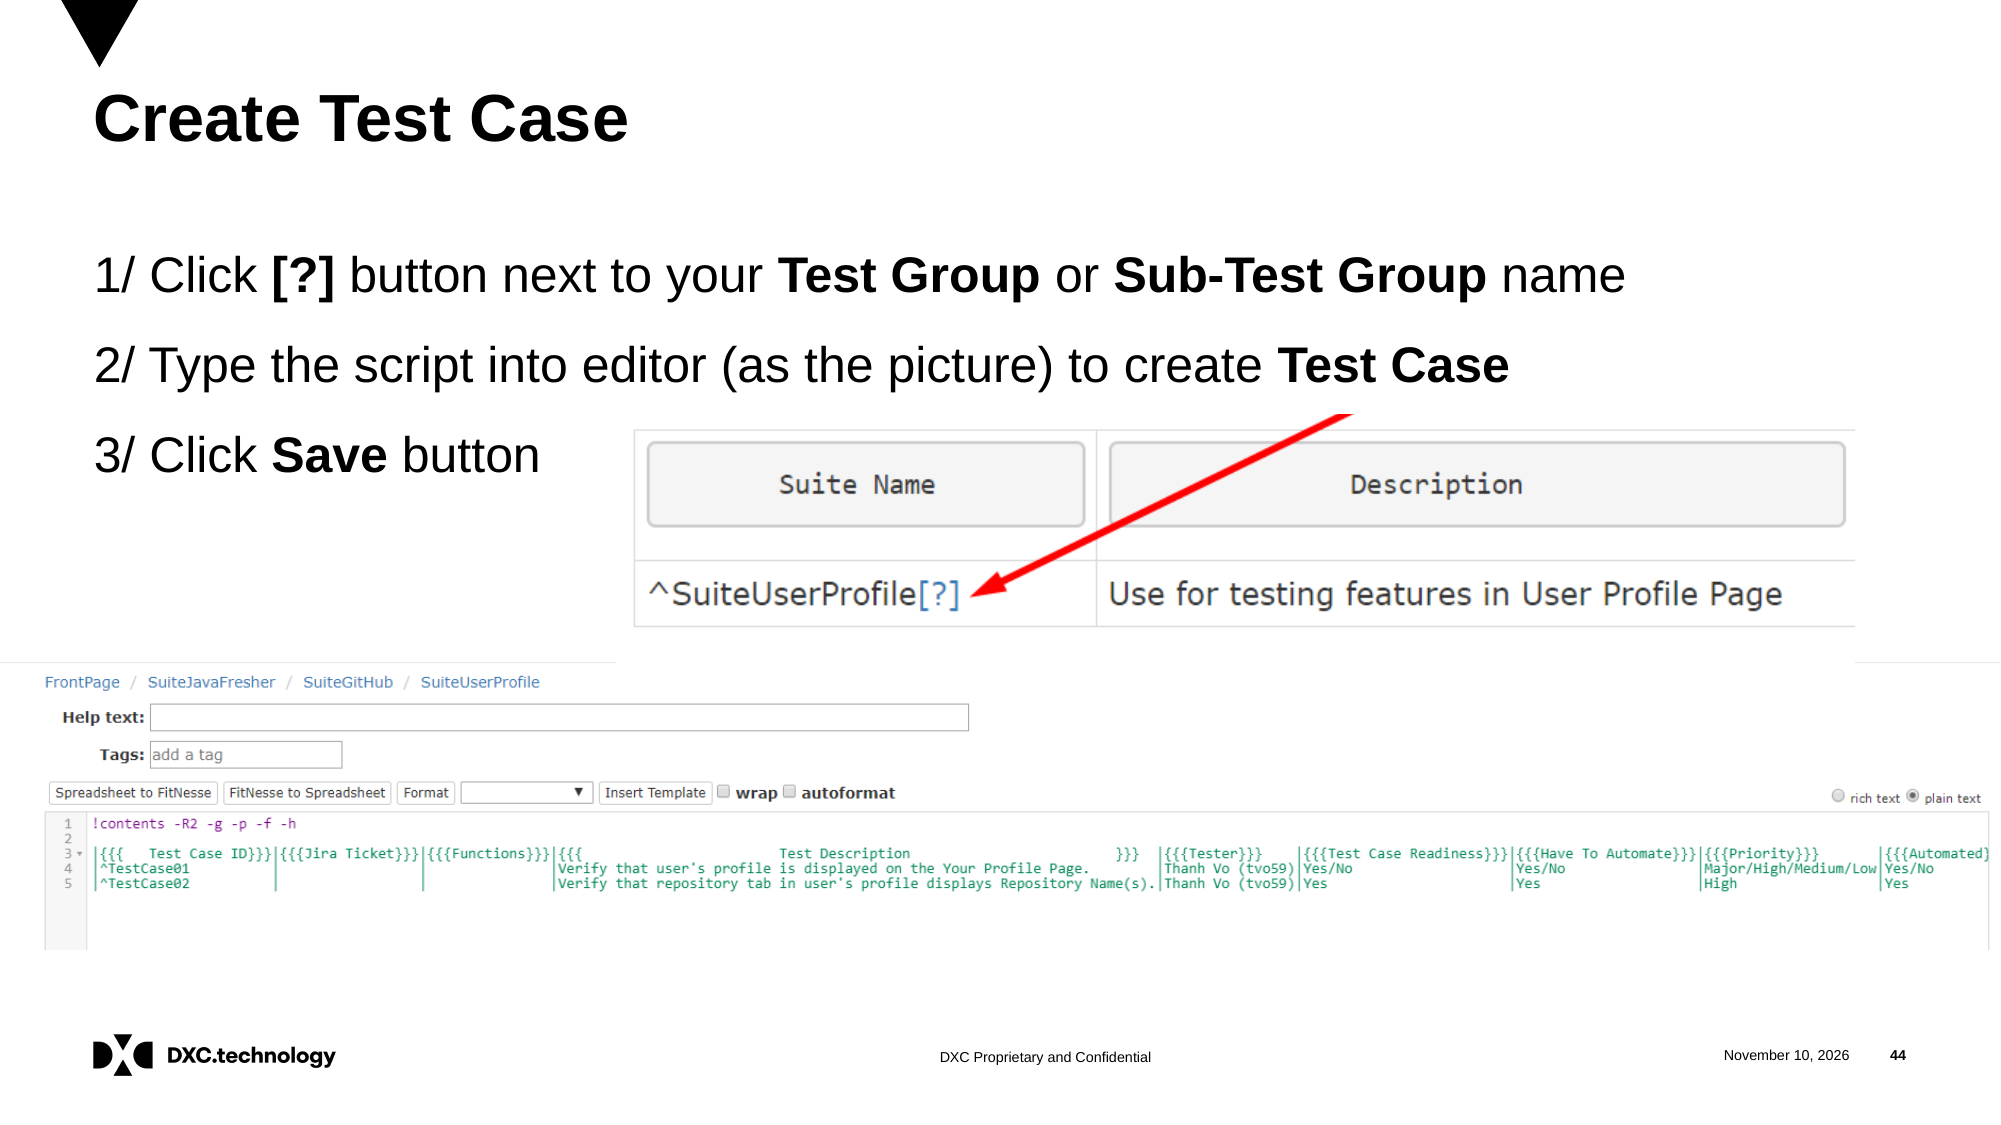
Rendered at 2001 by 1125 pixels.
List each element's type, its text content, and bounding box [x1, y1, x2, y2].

title Create Test Case [93, 87, 1907, 188]
picture [0, 414, 2000, 950]
text_box 1/ Click [?] button next to your Test Group or Sub-Test Group name 2/ Type the script into editor (as the picture) to create Test Case 3/ Click Save button [93, 212, 1825, 525]
